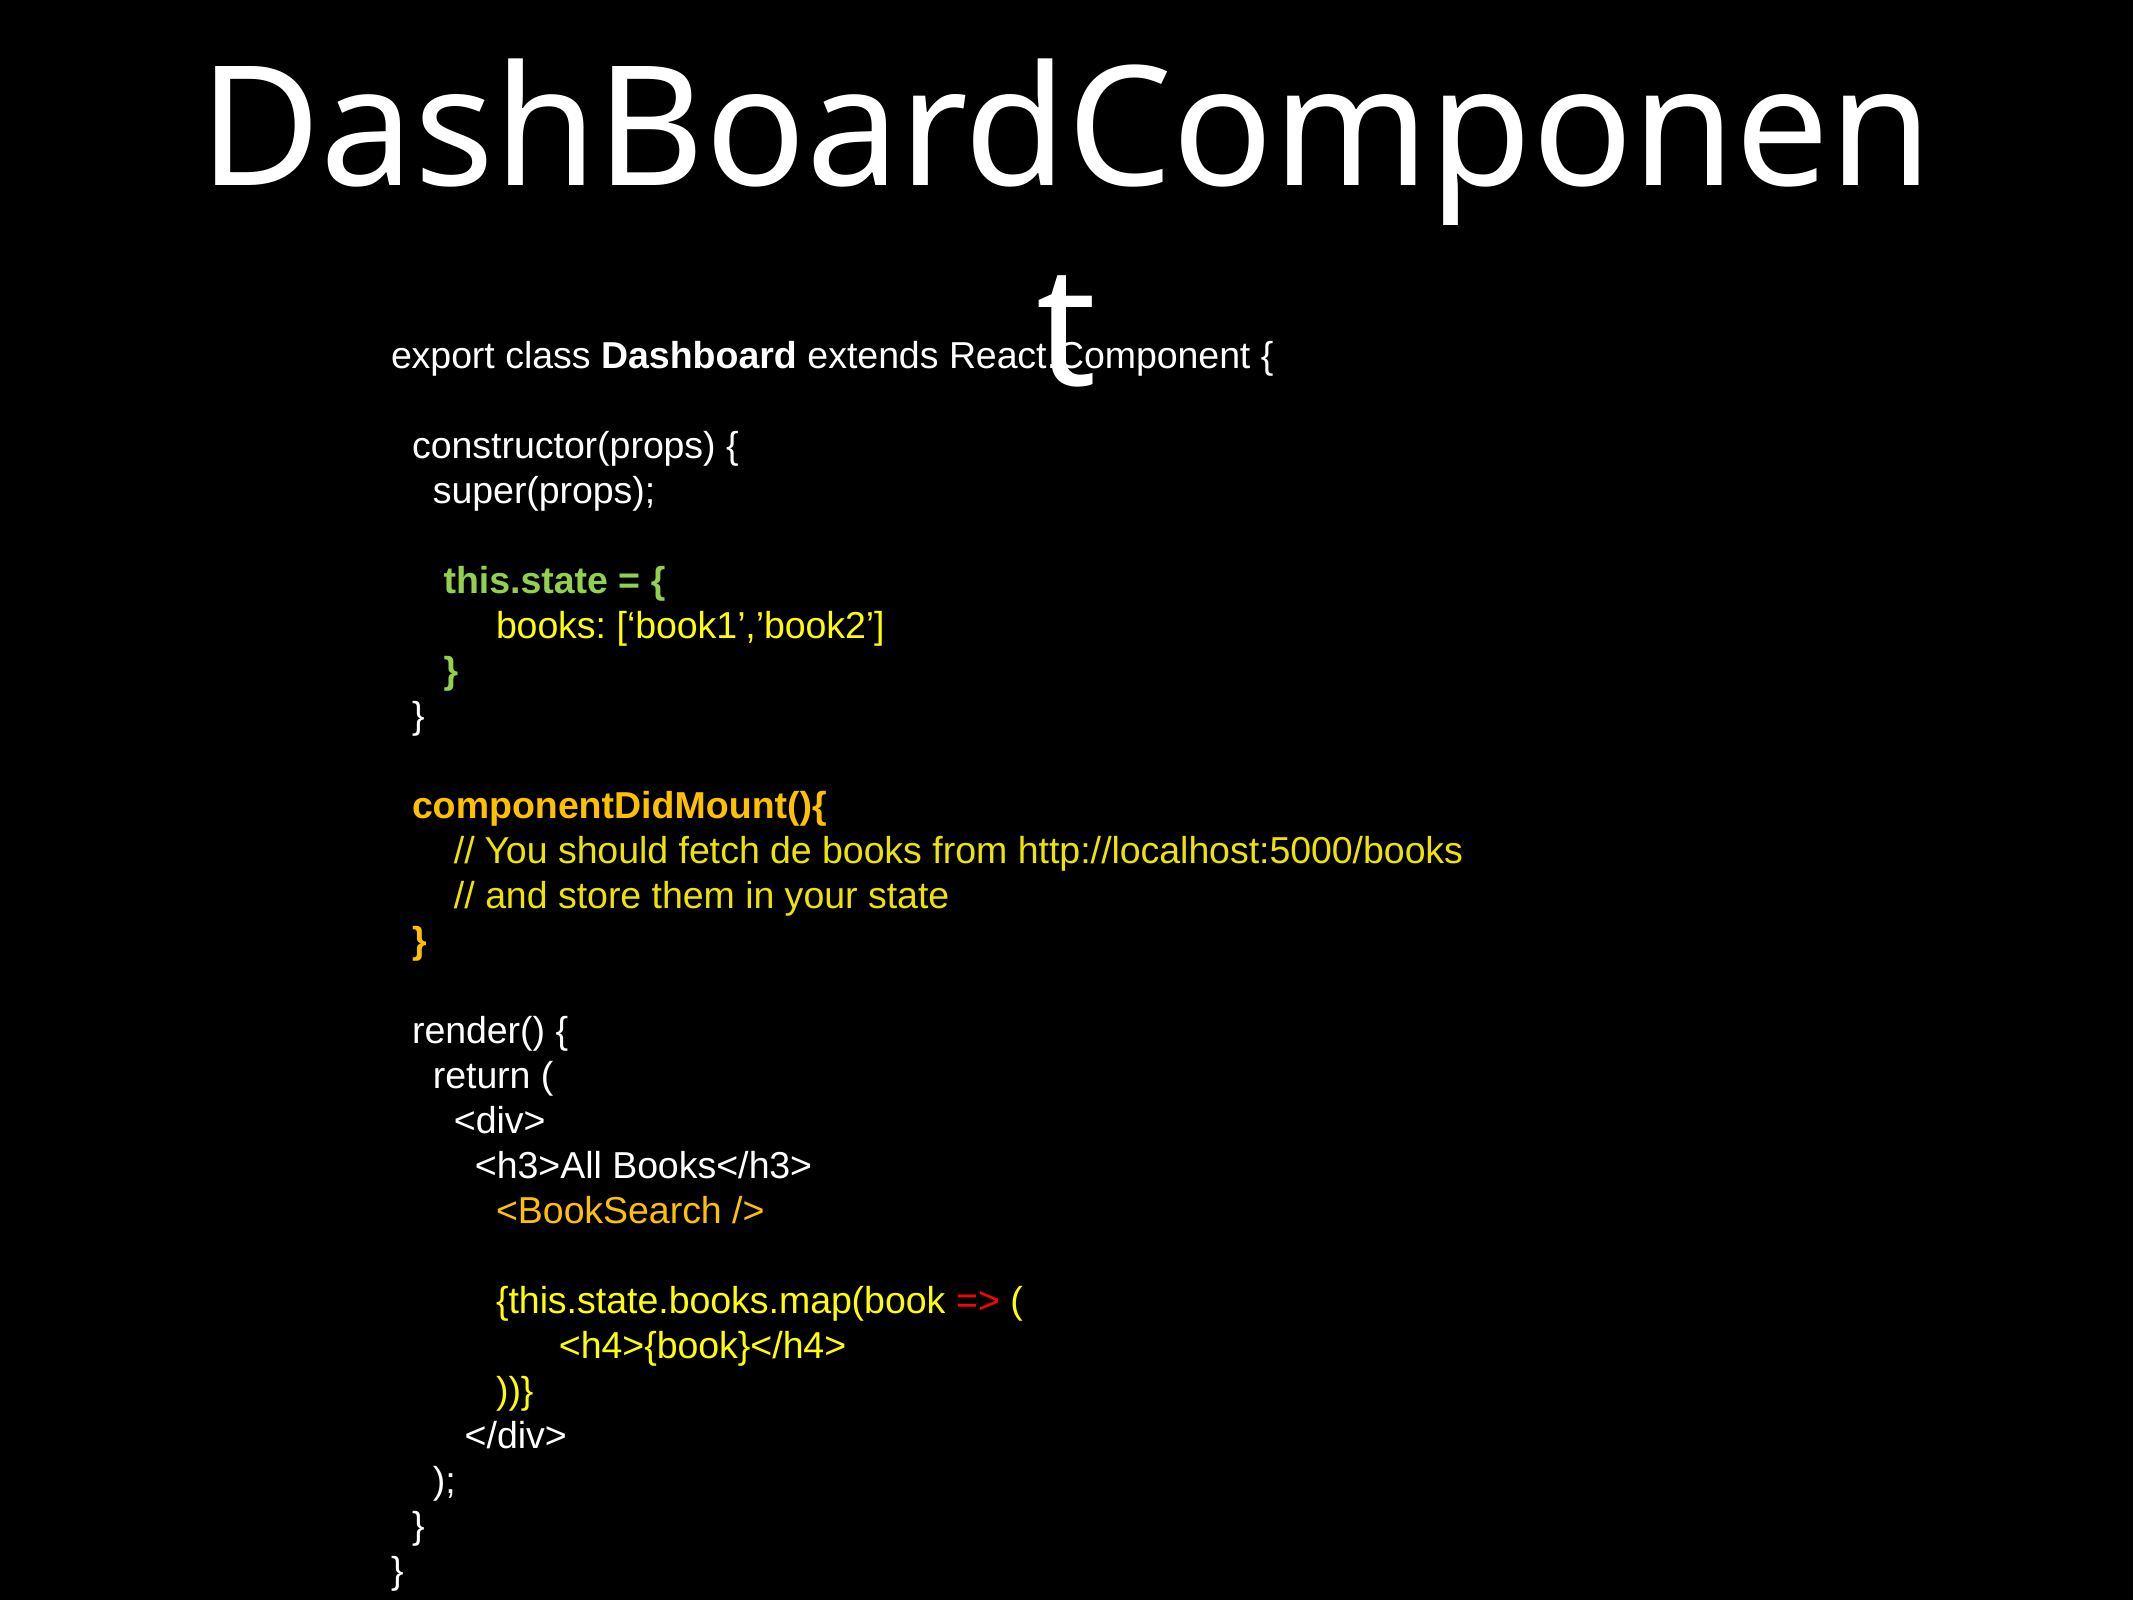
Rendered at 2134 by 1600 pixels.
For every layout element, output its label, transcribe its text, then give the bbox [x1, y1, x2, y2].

title DashBoardComponent [156, 41, 1978, 396]
text_box export class Dashboard extends React.Component { constructor(props) { super(props); this.state = { books: [‘book1’,’book2’] } } componentDidMount(){ // You should fetch de books from http://localhost:5000/books // and store them in your state } render() { return ( <div> <h3>All Books</h3> <BookSearch /> {this.state.books.map(book => ( <h4>{book}</h4> ))} </div> ); } } [376, 422, 1801, 1430]
